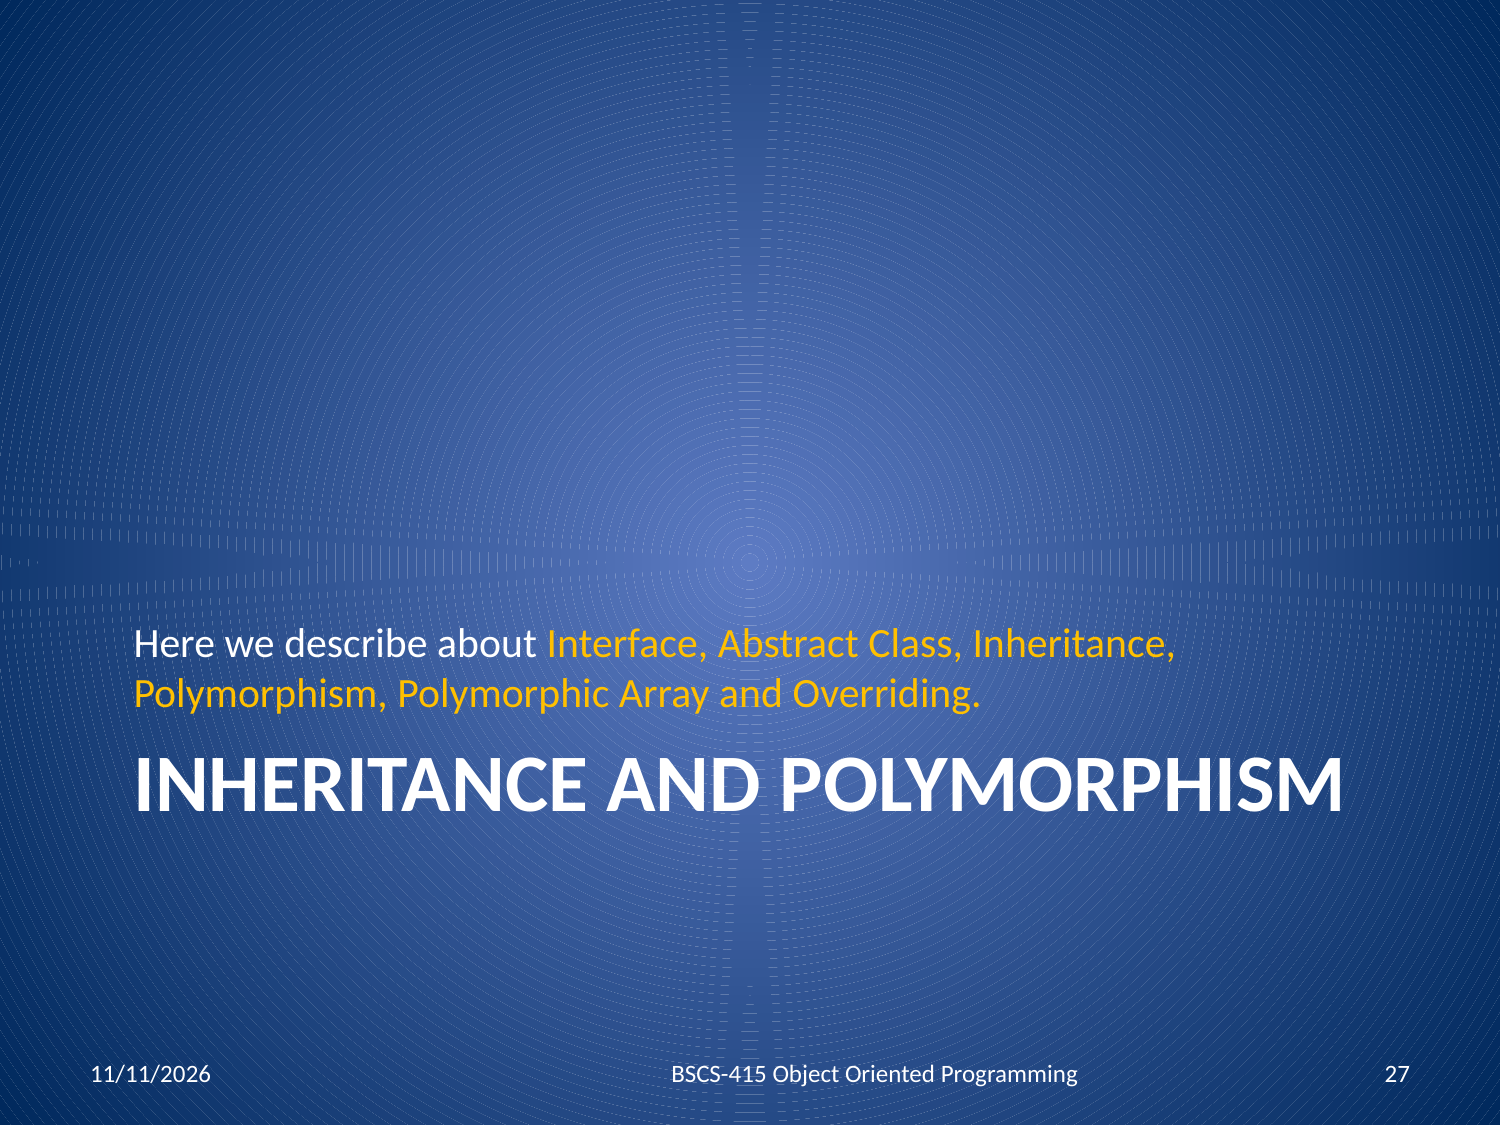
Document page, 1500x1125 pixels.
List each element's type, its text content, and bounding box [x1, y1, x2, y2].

list Here we describe about Interface, Abstract Class, Inheritance, Polymorphism, Polymorphic Array and Overriding. [118, 476, 1394, 723]
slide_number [75, 1042, 425, 1103]
title Inheritance and polymorphism [118, 723, 1394, 947]
slide_number 27 [1238, 1042, 1425, 1103]
footer BSCS-415 Object Oriented Programming [512, 1042, 1238, 1103]
